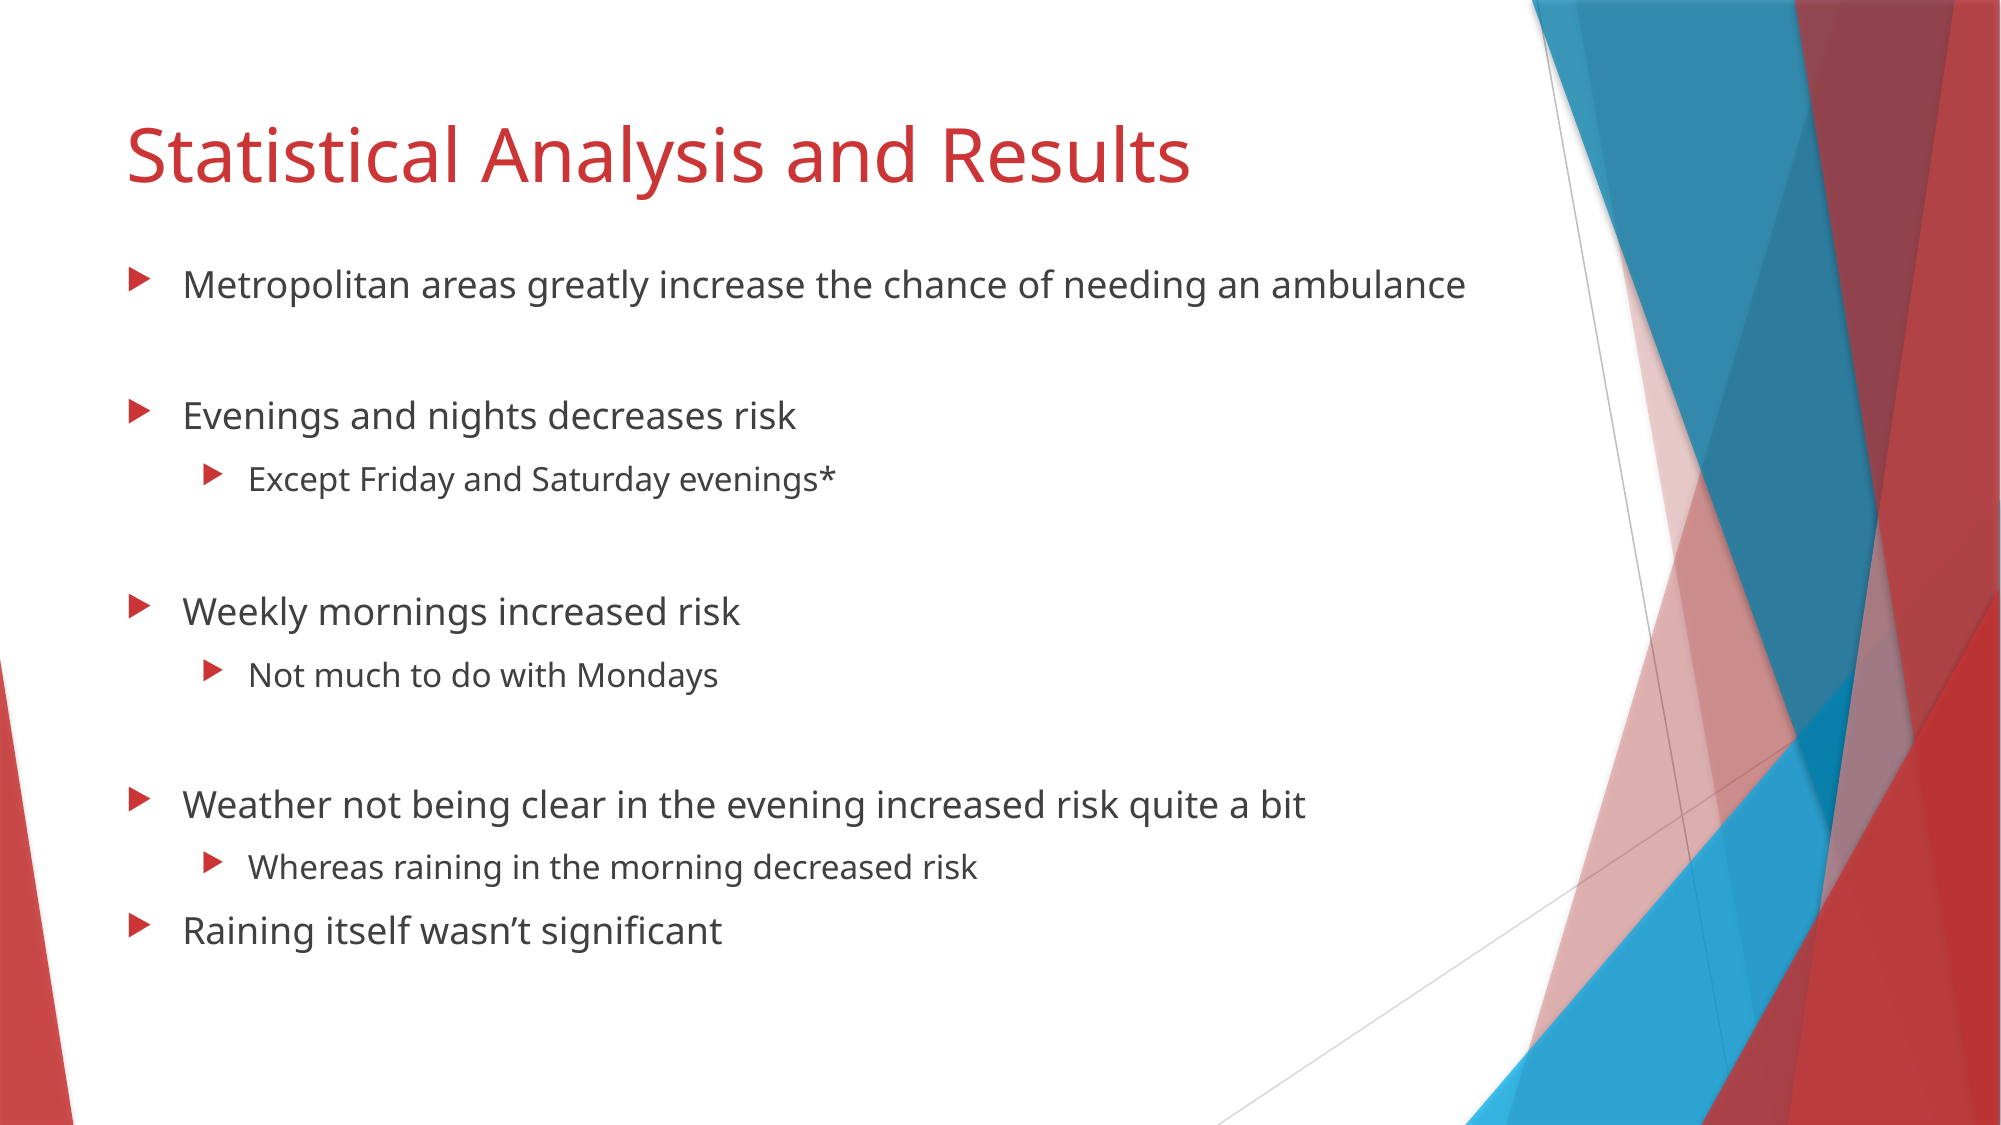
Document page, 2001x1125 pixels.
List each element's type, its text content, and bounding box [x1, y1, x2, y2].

title Statistical Analysis and Results [111, 99, 1522, 253]
list Metropolitan areas greatly increase the chance of needing an ambulance Evenings and nights decreases risk Except Friday and Saturday evenings* Weekly mornings increased risk Not much to do with Mondays Weather not being clear in the evening increased risk quite a bit Whereas raining in the morning decreased risk Raining itself wasn’t significant [111, 253, 1522, 991]
